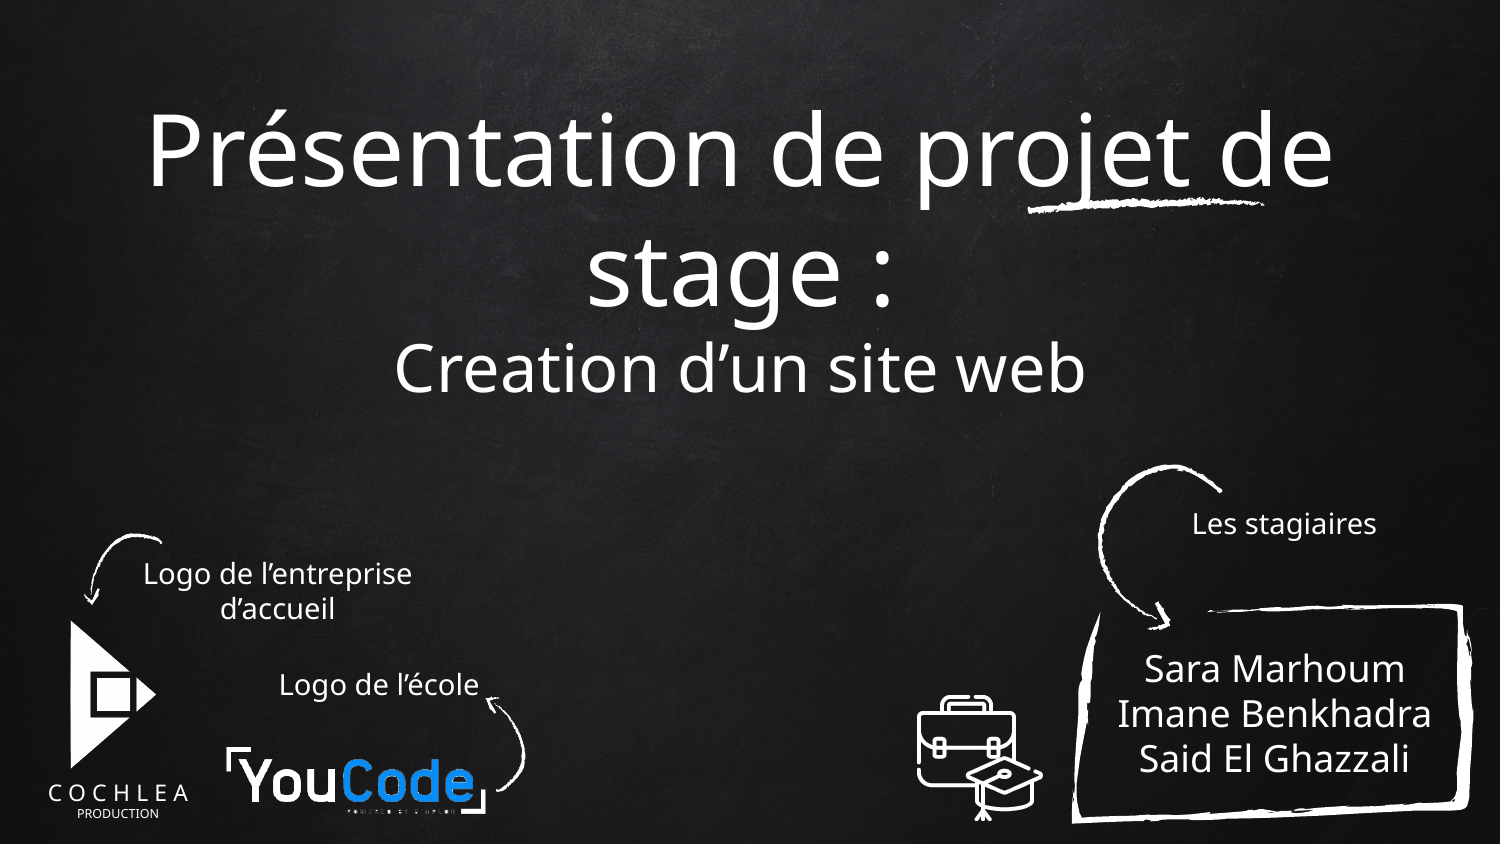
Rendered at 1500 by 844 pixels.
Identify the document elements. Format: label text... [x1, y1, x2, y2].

text_box COCHLEA PRODUCTION [33, 770, 204, 828]
picture [0, 0, 1500, 844]
text_box Logo de l’école [219, 653, 539, 715]
picture [1077, 781, 1457, 817]
text_box Logo de l’entreprise d’accueil [158, 559, 438, 621]
text_box [1027, 197, 1265, 214]
text_box [1088, 611, 1101, 644]
text_box Sara Marhoum Imane Benkhadra Said El Ghazzali [1001, 644, 1500, 781]
title Présentation de projet de stage : Creation d’un site web [103, 95, 1379, 398]
text_box [1207, 603, 1471, 644]
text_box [460, 704, 533, 783]
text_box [86, 531, 160, 609]
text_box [1065, 488, 1233, 595]
text_box Les stagiaires [1236, 492, 1445, 554]
text_box [1071, 781, 1470, 824]
